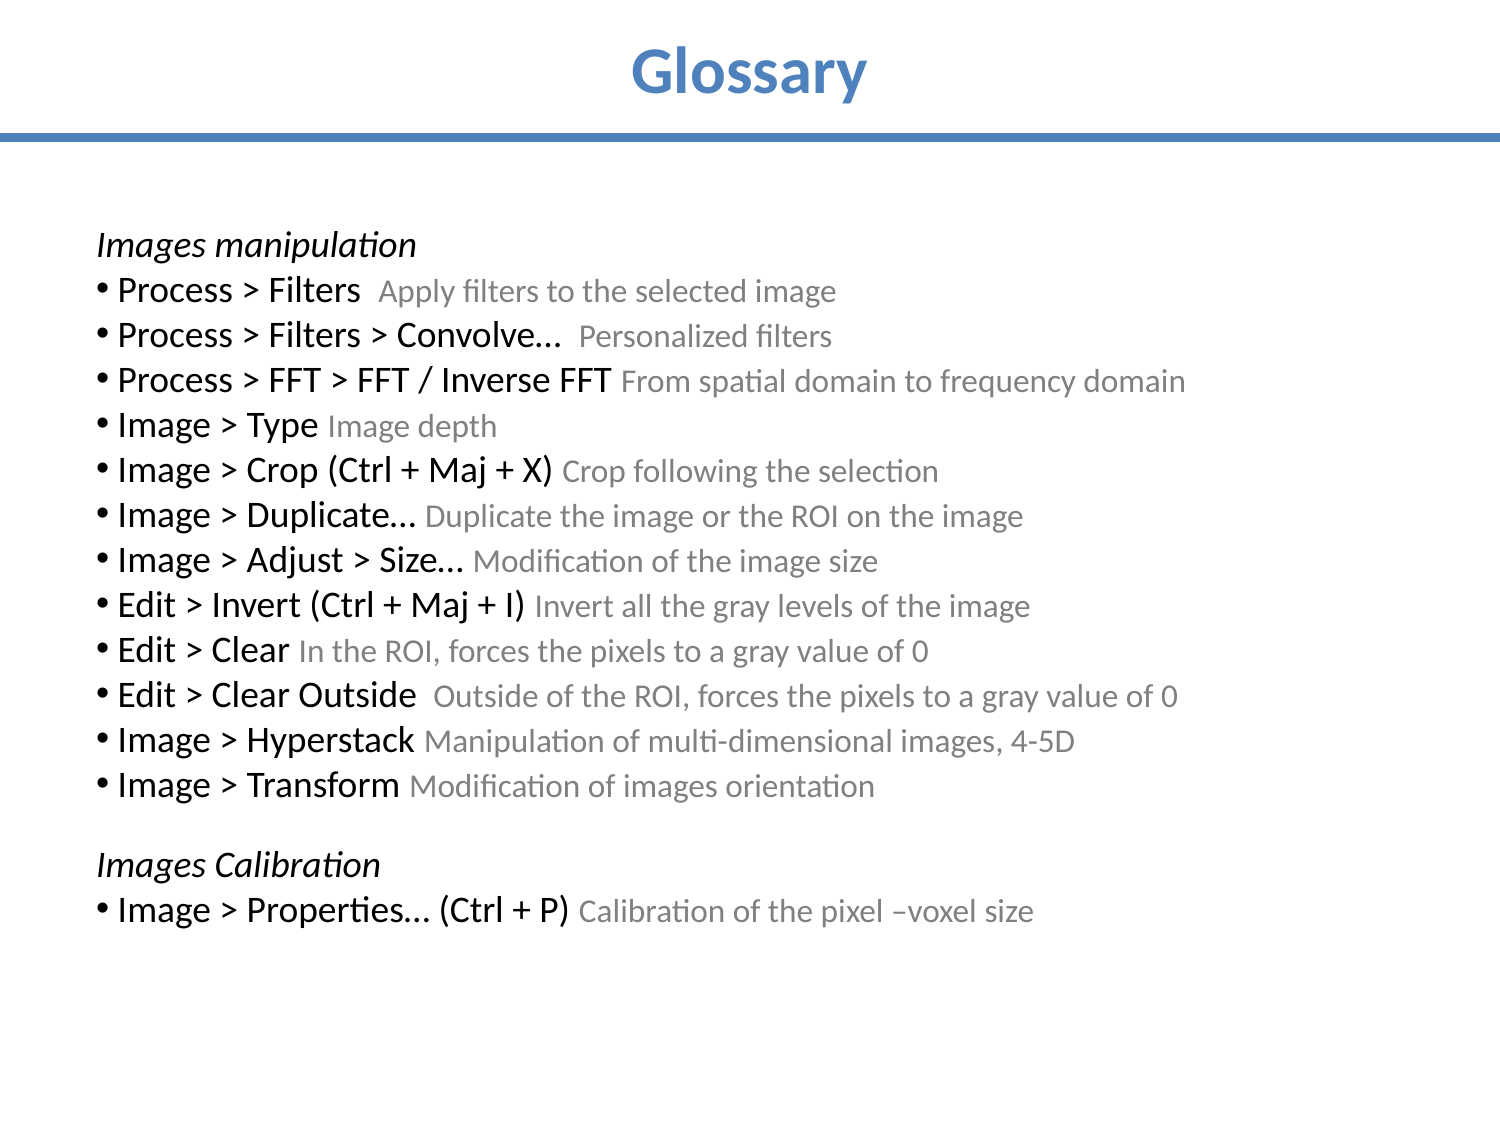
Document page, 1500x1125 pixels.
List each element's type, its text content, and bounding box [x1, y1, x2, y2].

text_box Glossary [616, 19, 884, 114]
text_box Images manipulation Process > Filters Apply filters to the selected image Process > Filters > Convolve… Personalized filters Process > FFT > FFT / Inverse FFT From spatial domain to frequency domain Image > Type Image depth Image > Crop (Ctrl + Maj + X) Crop following the selection Image > Duplicate… Duplicate the image or the ROI on the image Image > Adjust > Size… Modification of the image size Edit > Invert (Ctrl + Maj + I) Invert all the gray levels of the image Edit > Clear In the ROI, forces the pixels to a gray value of 0 Edit > Clear Outside Outside of the ROI, forces the pixels to a gray value of 0 Image > Hyperstack Manipulation of multi-dimensional images, 4-5D Image > Transform Modification of images orientation Images Calibration Image > Properties… (Ctrl + P) Calibration of the pixel –voxel size [81, 212, 1448, 983]
